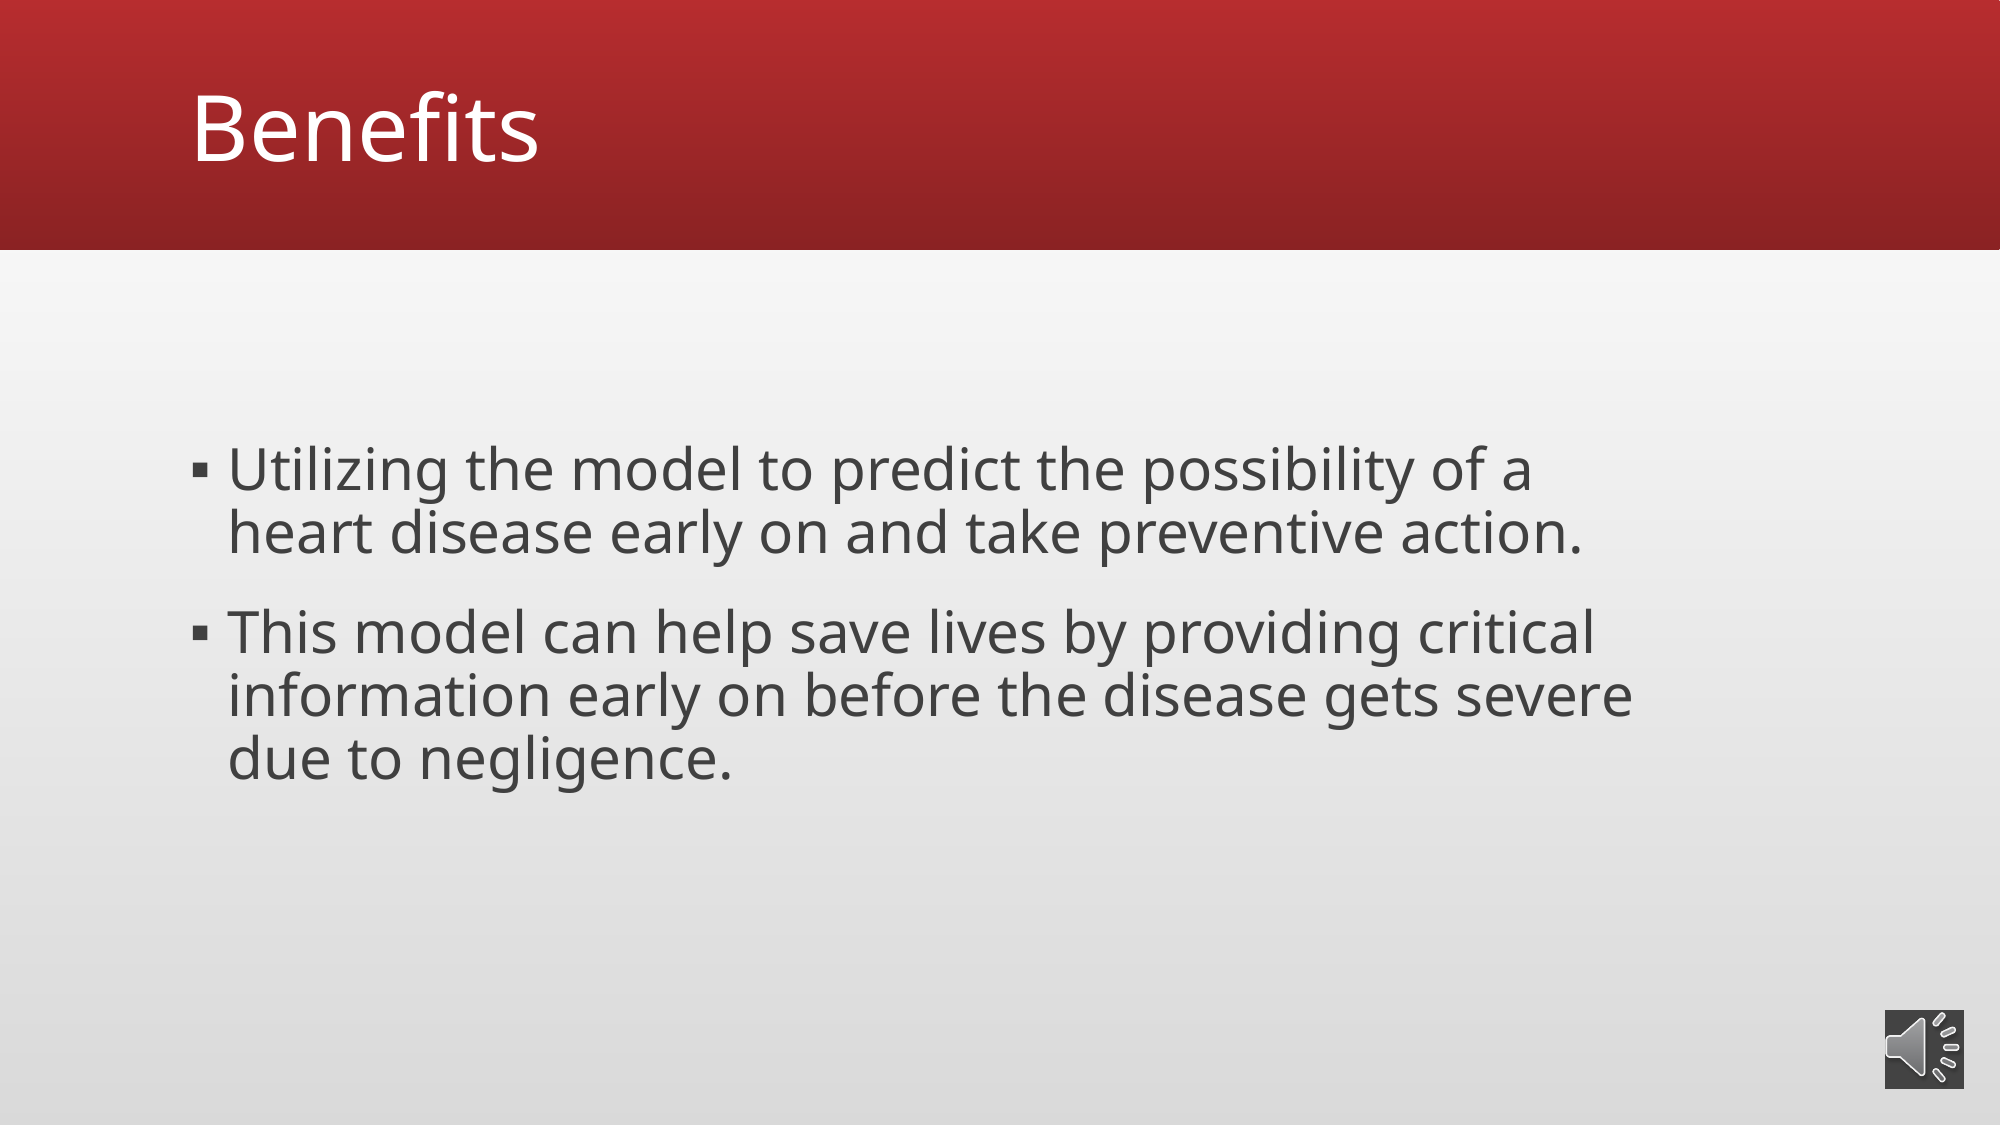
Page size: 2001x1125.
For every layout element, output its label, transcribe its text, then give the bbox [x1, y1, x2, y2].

title Benefits [174, 23, 1825, 241]
list Utilizing the model to predict the possibility of a heart disease early on and take preventive action. This model can help save lives by providing critical information early on before the disease gets severe due to negligence. [174, 432, 1675, 1125]
picture [1884, 1009, 1965, 1090]
